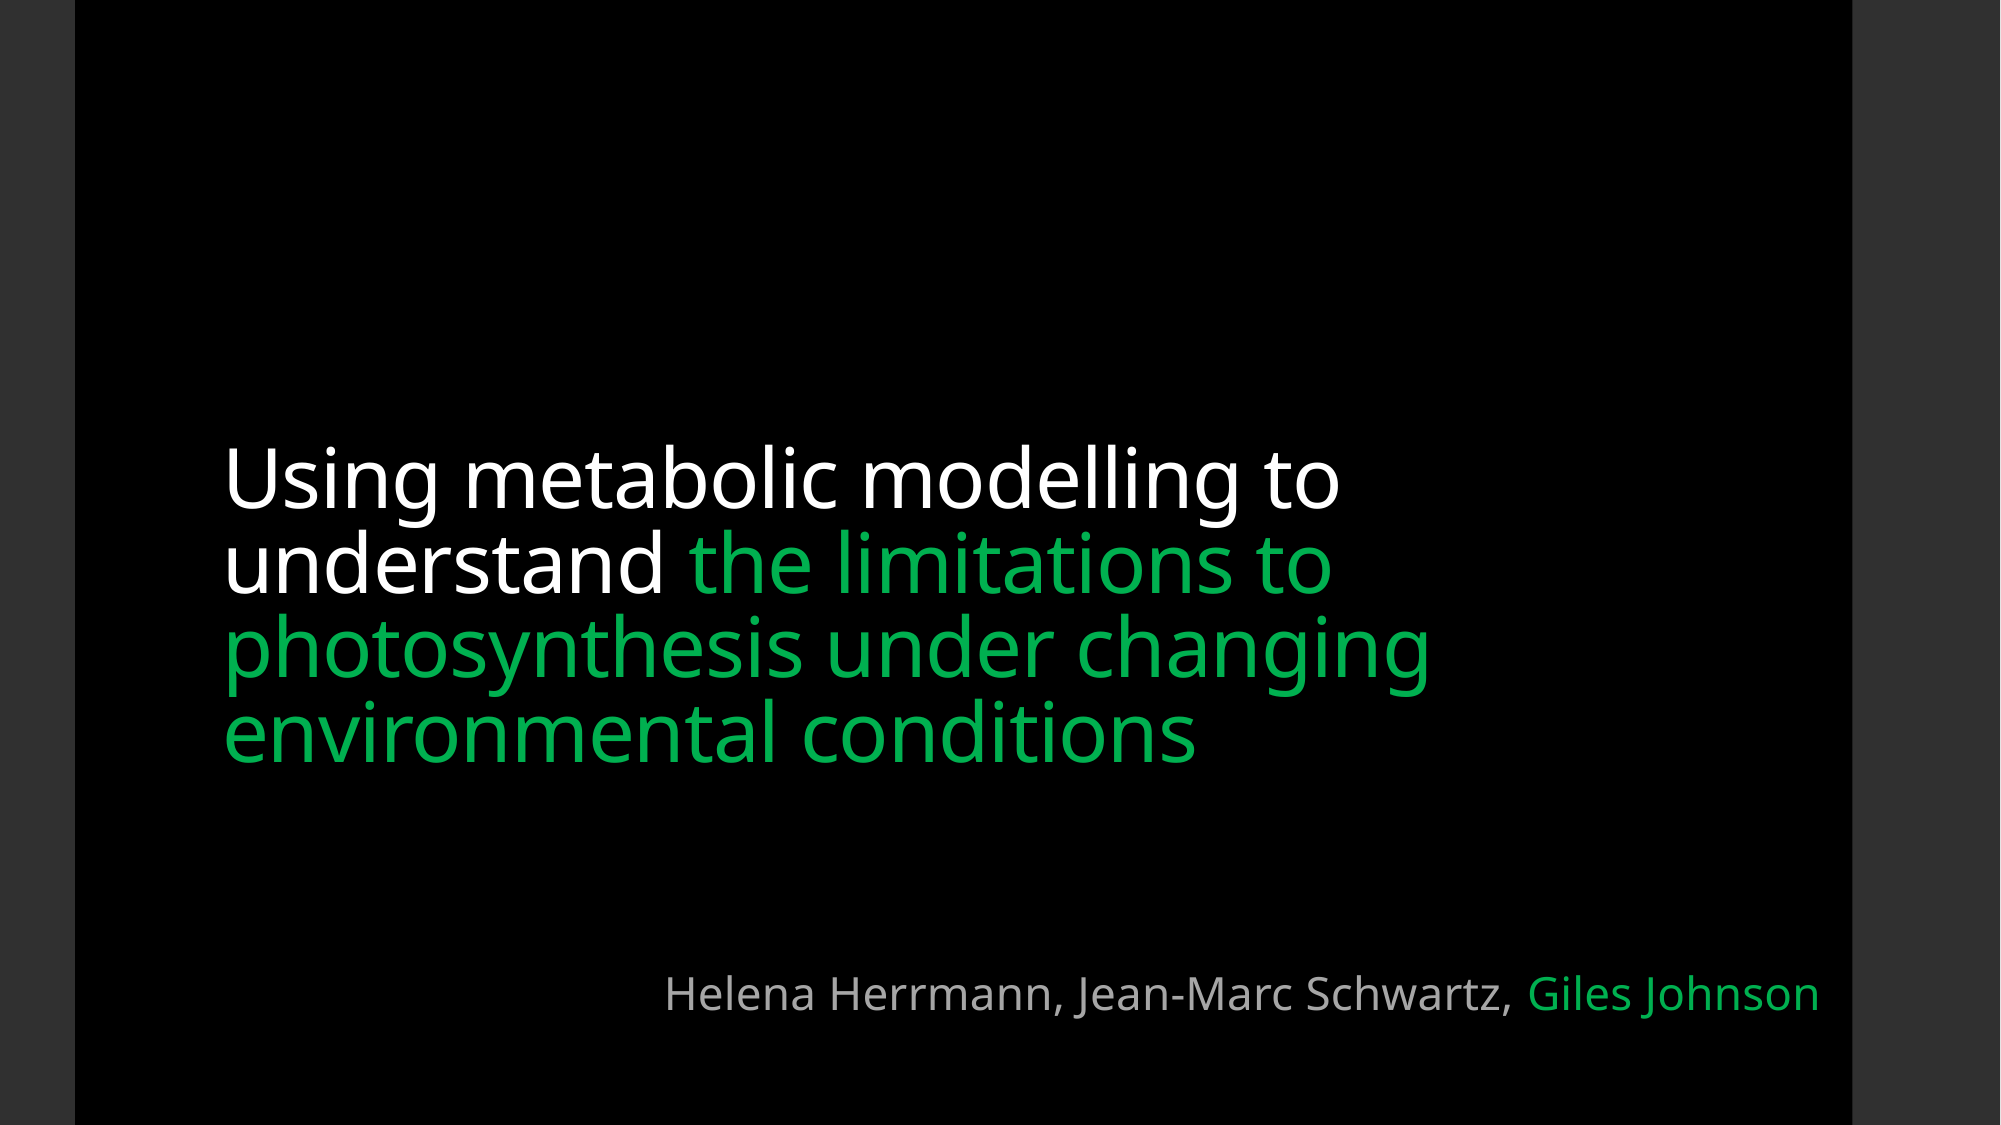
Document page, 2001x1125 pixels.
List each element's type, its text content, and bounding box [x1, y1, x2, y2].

title Using metabolic modelling to understand the limitations to photosynthesis under changing environmental conditions [206, 124, 1752, 788]
subtitle Helena Herrmann, Jean-Marc Schwartz, Giles Johnson [525, 787, 1837, 1065]
